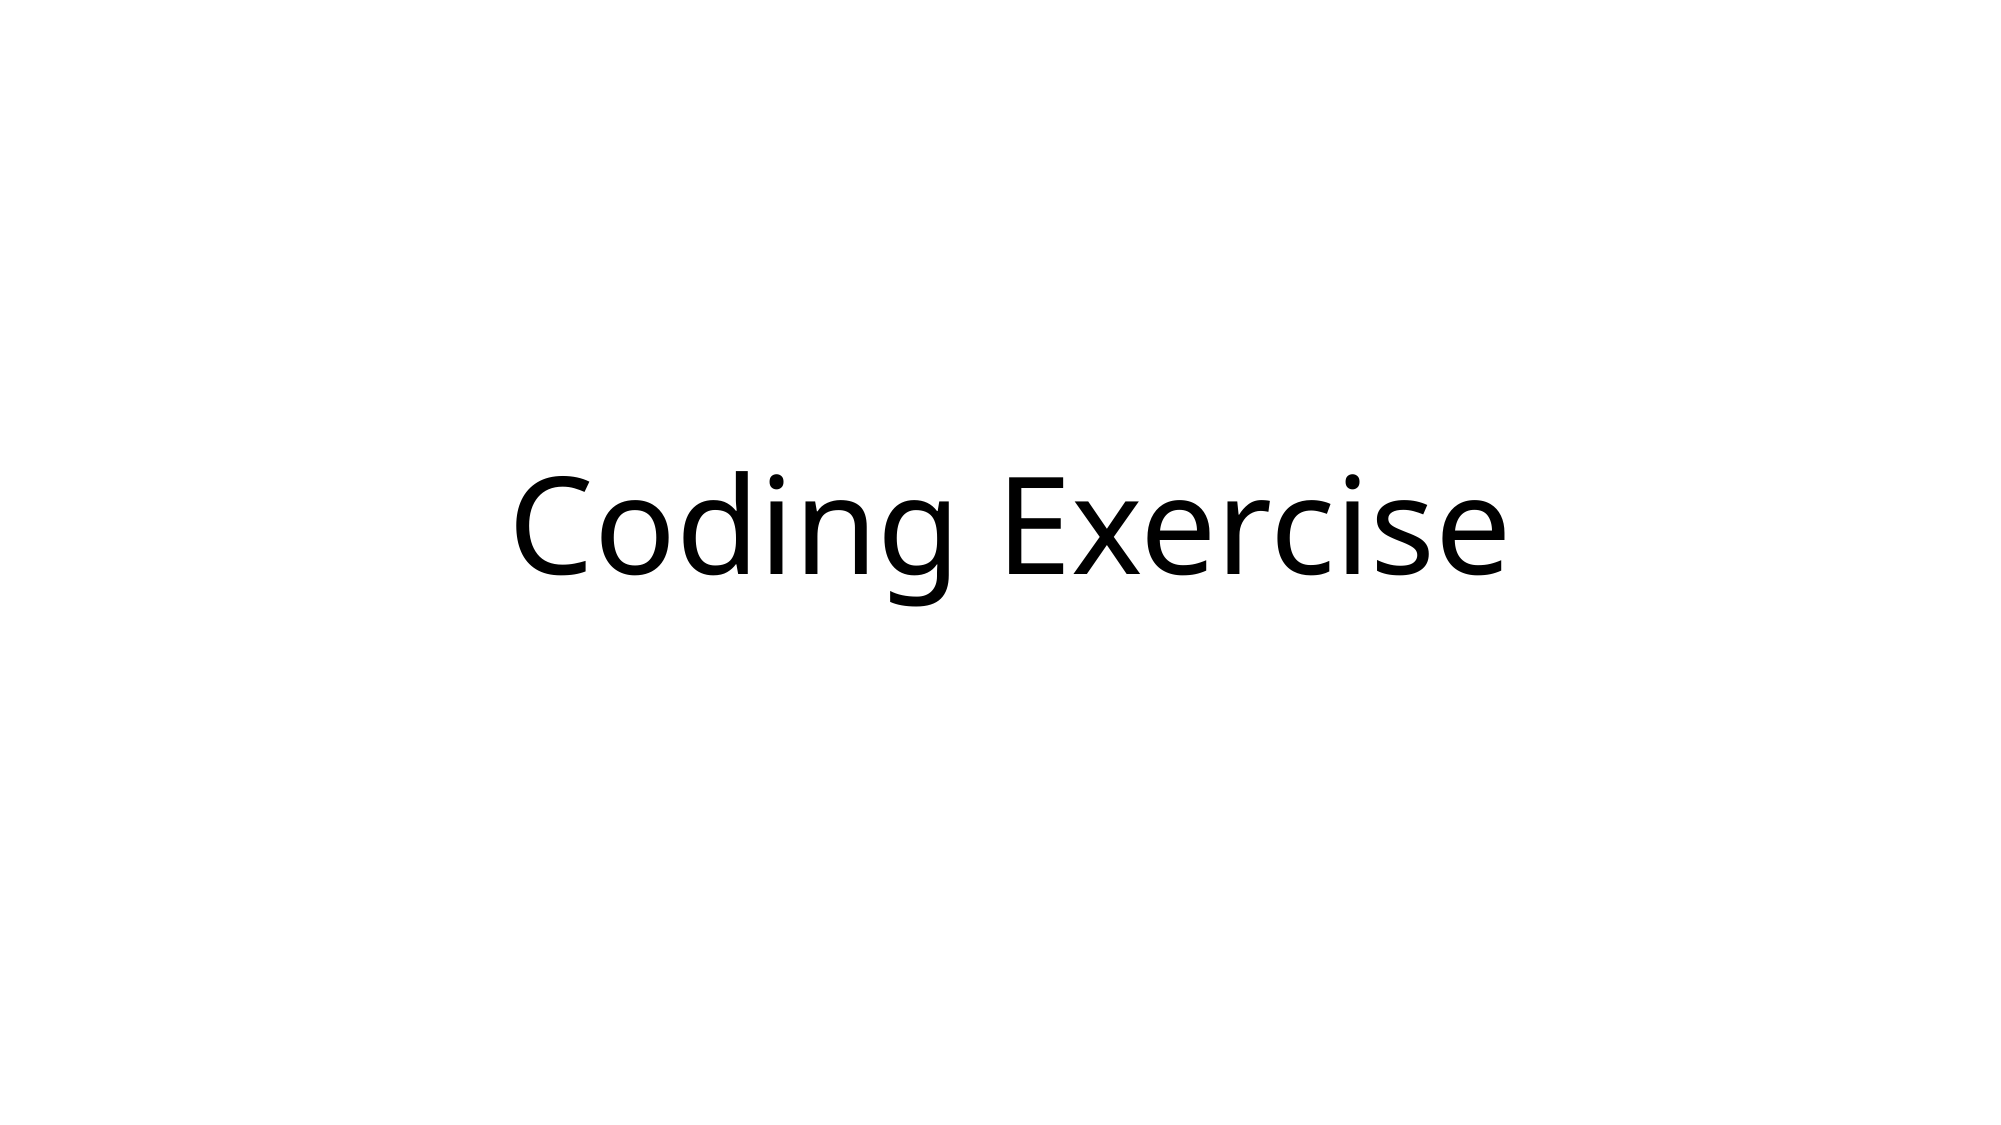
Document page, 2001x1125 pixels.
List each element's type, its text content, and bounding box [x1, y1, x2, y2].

title Coding Exercise [147, 422, 1873, 640]
